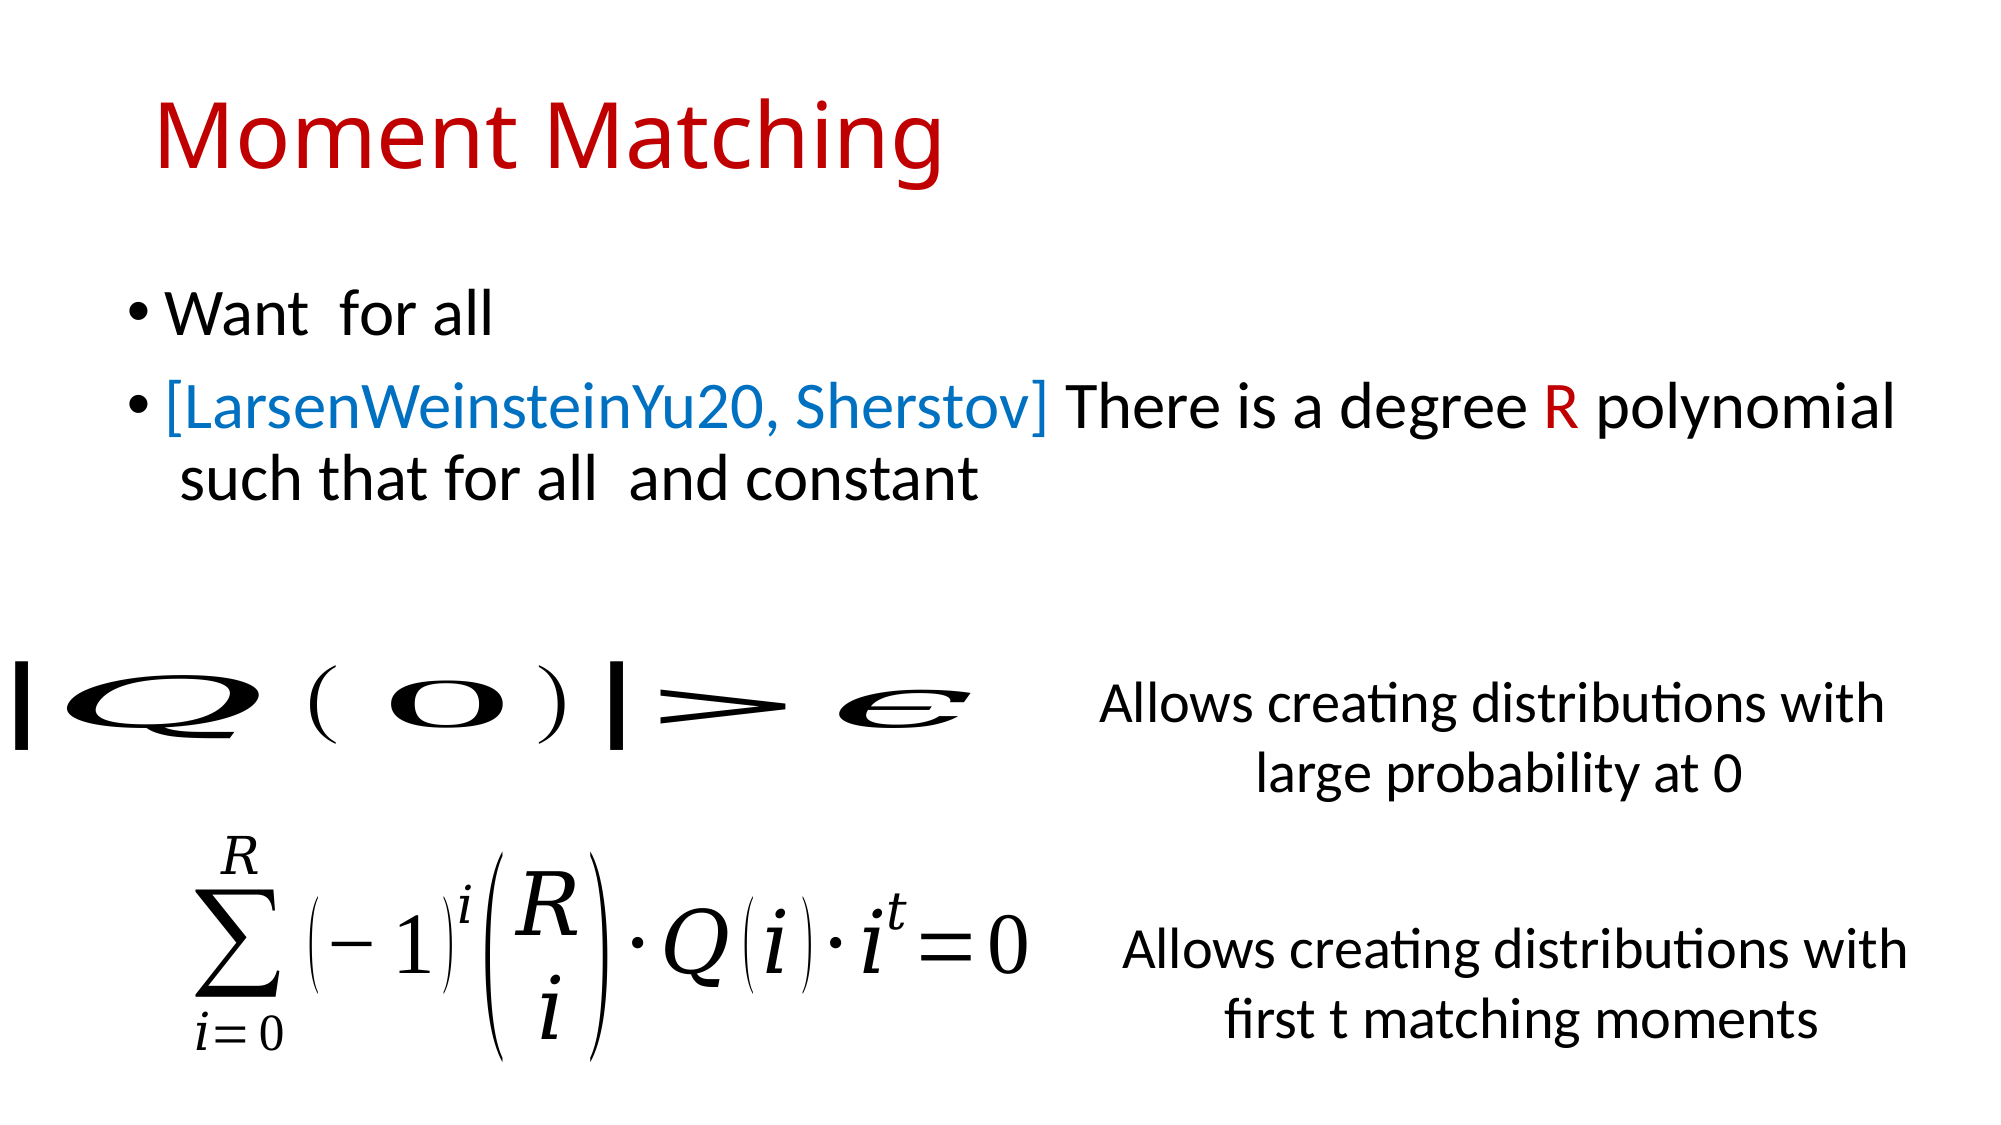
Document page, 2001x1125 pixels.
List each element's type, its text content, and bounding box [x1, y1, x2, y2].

text_box Allows creating distributions with large probability at 0 [1084, 656, 1915, 812]
title Moment Matching [137, 29, 1863, 248]
text_box Allows creating distributions with first t matching moments [1107, 902, 1938, 1058]
